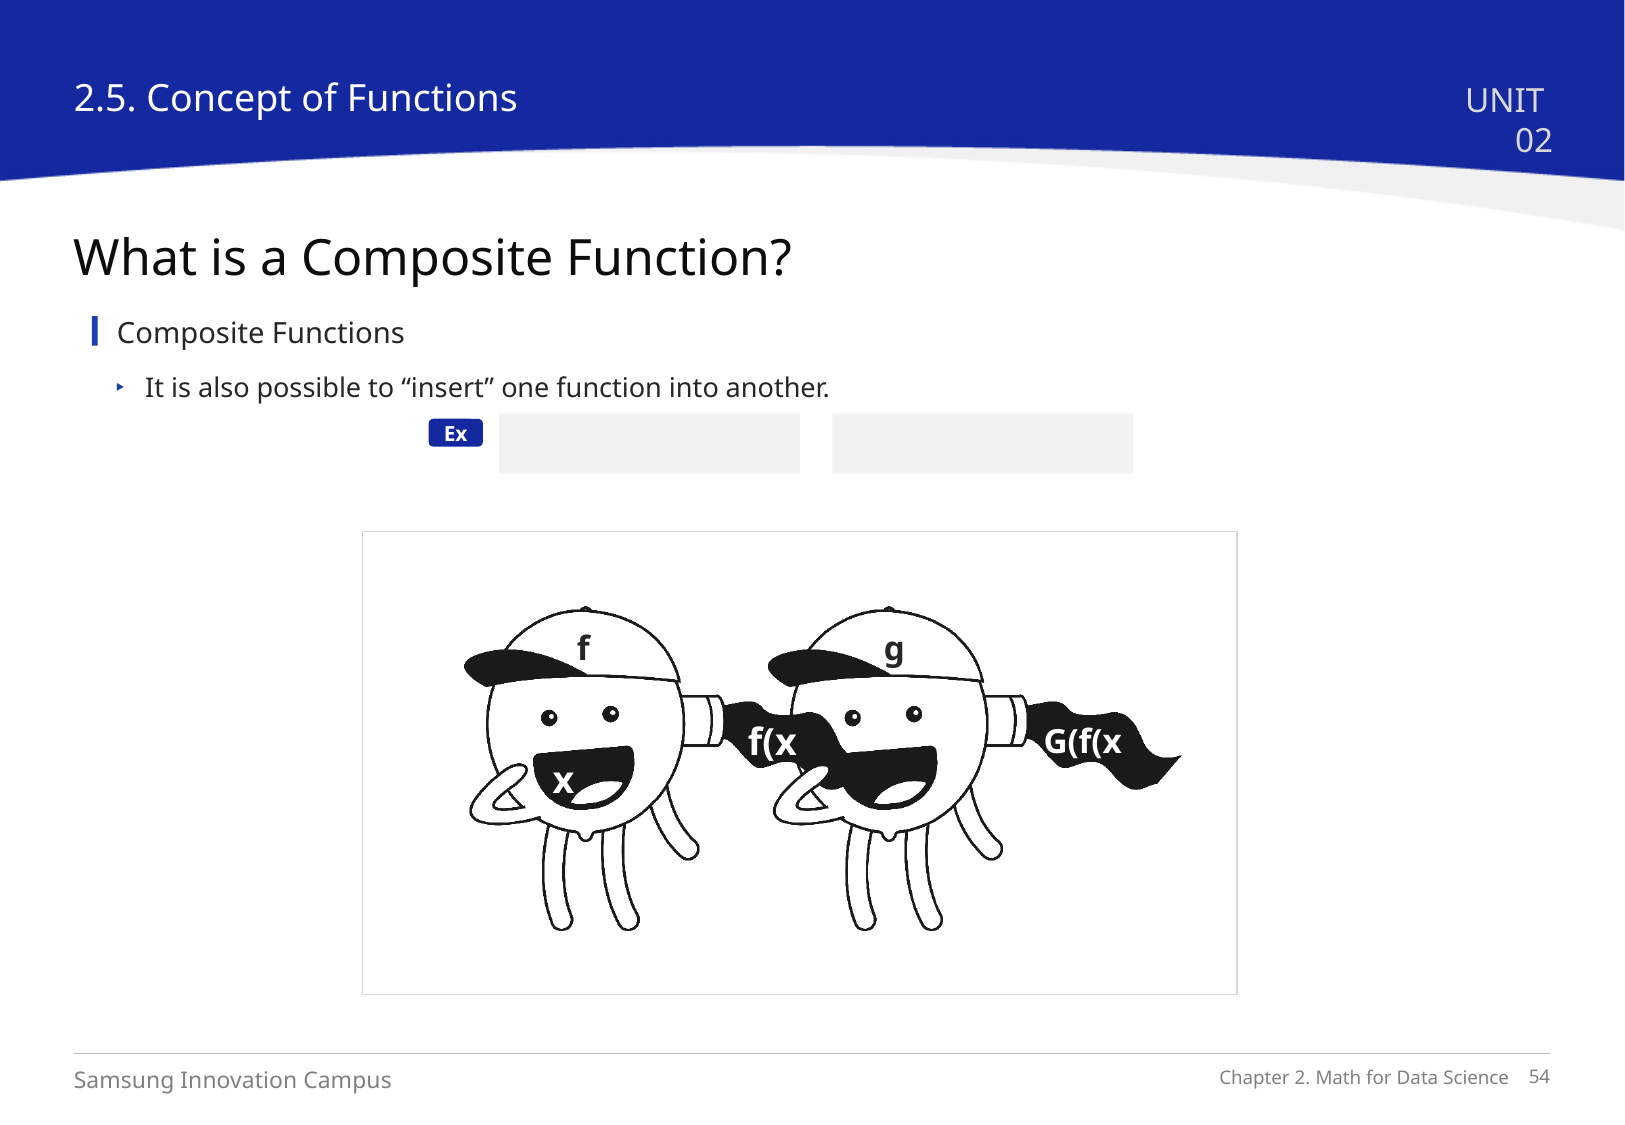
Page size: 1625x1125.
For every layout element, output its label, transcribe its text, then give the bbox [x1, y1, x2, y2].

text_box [362, 531, 1238, 995]
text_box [73, 73, 1554, 120]
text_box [428, 413, 1134, 474]
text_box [91, 314, 1533, 350]
picture [0, 0, 1625, 1125]
text_box What is a Composite Function? [73, 224, 1552, 287]
